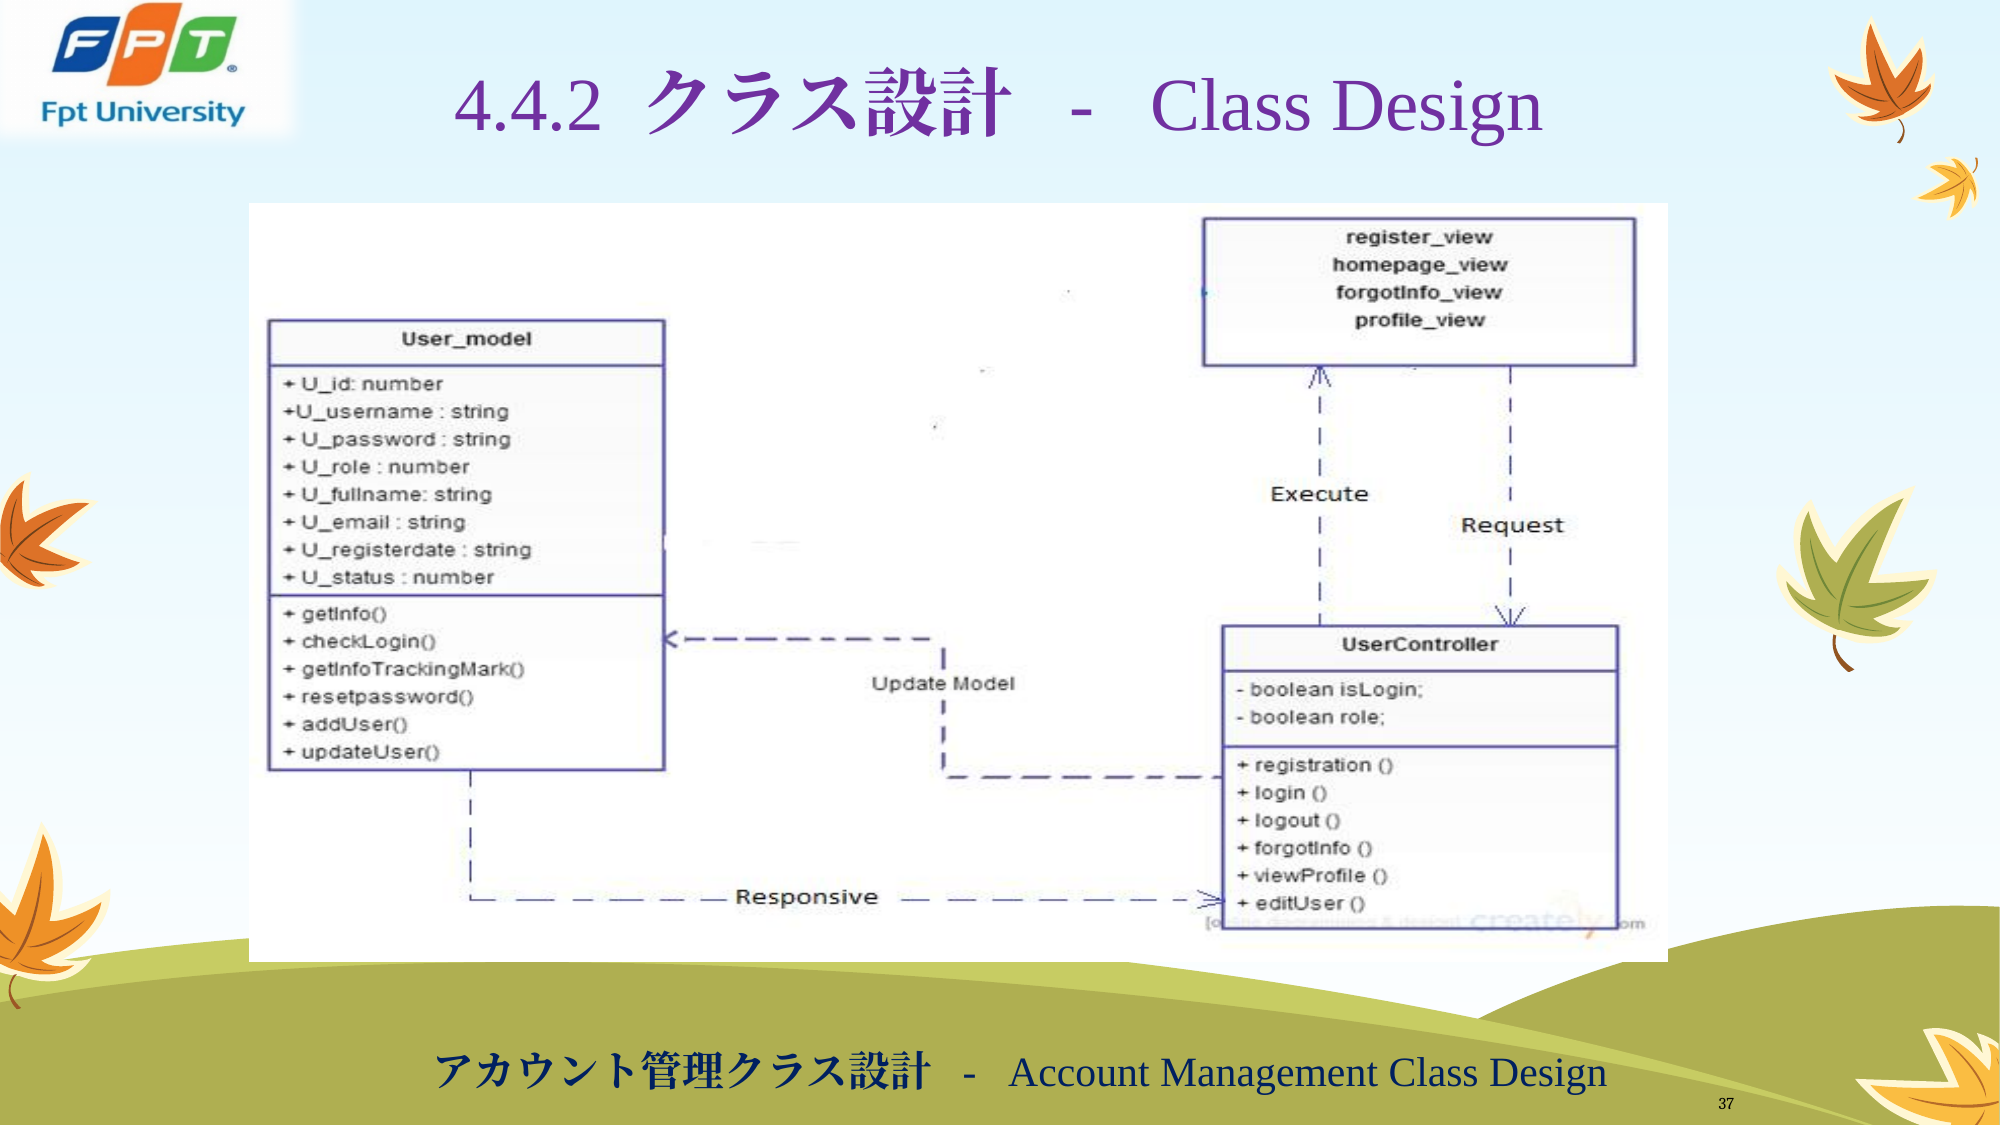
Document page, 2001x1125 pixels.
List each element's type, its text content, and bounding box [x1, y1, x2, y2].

title 4.4.2 クラス設計 - Class Design [312, 12, 1749, 155]
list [249, 203, 1668, 962]
picture [0, 0, 312, 155]
slide_number 37 [1644, 1083, 1750, 1122]
text_box アカウント管理クラス設計 - Account Management Class Design [417, 1036, 1749, 1102]
